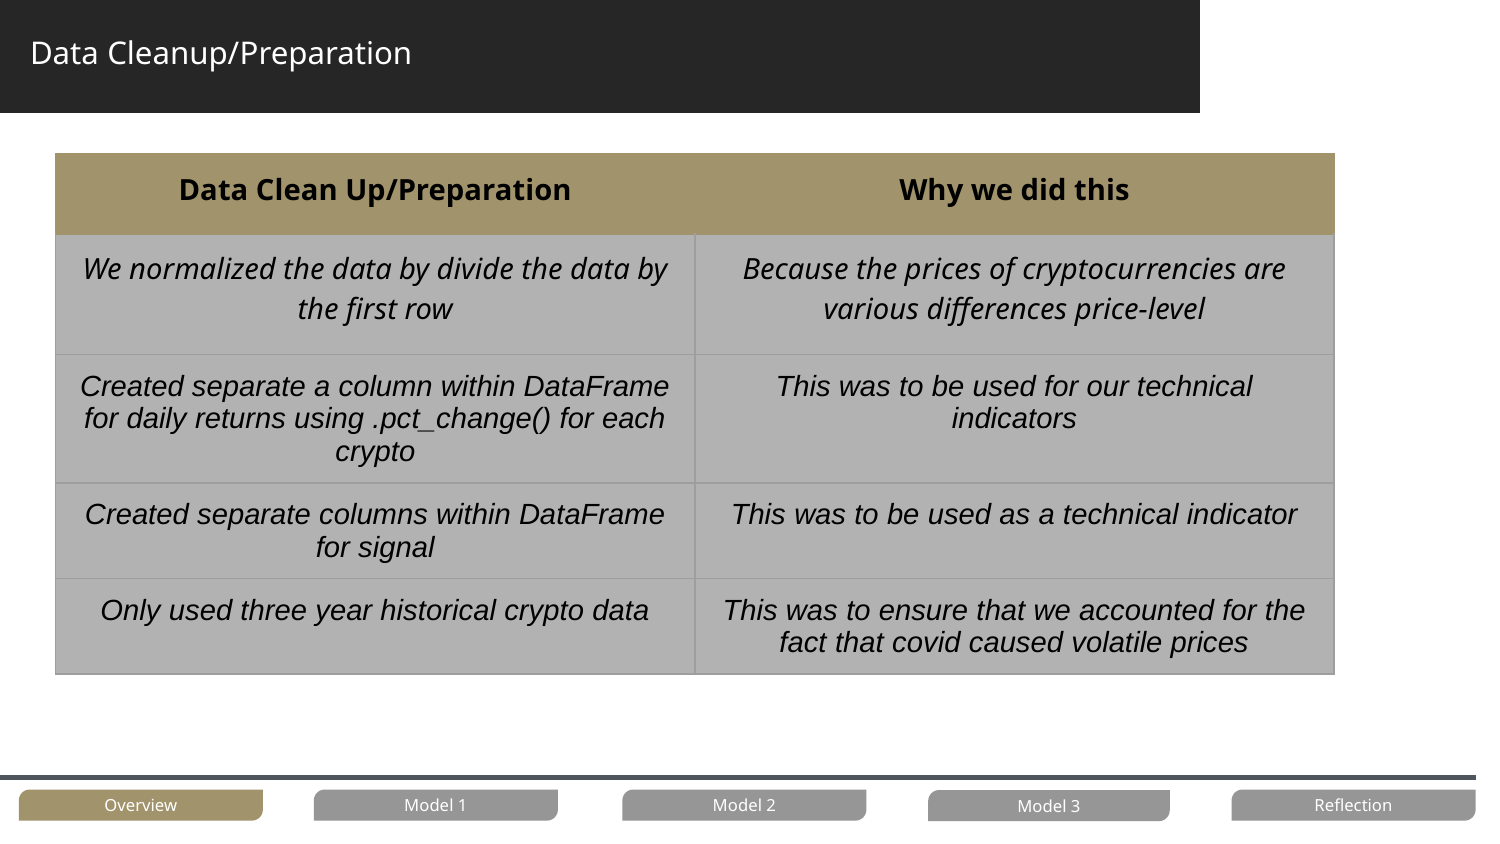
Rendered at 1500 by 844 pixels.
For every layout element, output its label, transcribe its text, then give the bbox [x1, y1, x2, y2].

table_cell This was to ensure that we accounted for the fact that covid caused volatile prices [696, 579, 1333, 673]
table_cell Because the prices of cryptocurrencies are various differences price-level [696, 235, 1333, 354]
table_cell This was to be used for our technical indicators [696, 355, 1333, 482]
table_cell Created separate columns within DataFrame for signal [56, 484, 694, 578]
table_header Data Clean Up/Preparation [56, 155, 694, 233]
table_cell We normalized the data by divide the data by the first row [56, 235, 694, 354]
table_cell Only used three year historical crypto data [56, 579, 694, 673]
table_header Why we did this [696, 155, 1333, 233]
table_cell Created separate a column within DataFrame for daily returns using .pct_change() for each crypto [56, 355, 694, 482]
title Data Cleanup/Preparation [18, 9, 1154, 100]
table_cell This was to be used as a technical indicator [696, 484, 1333, 578]
